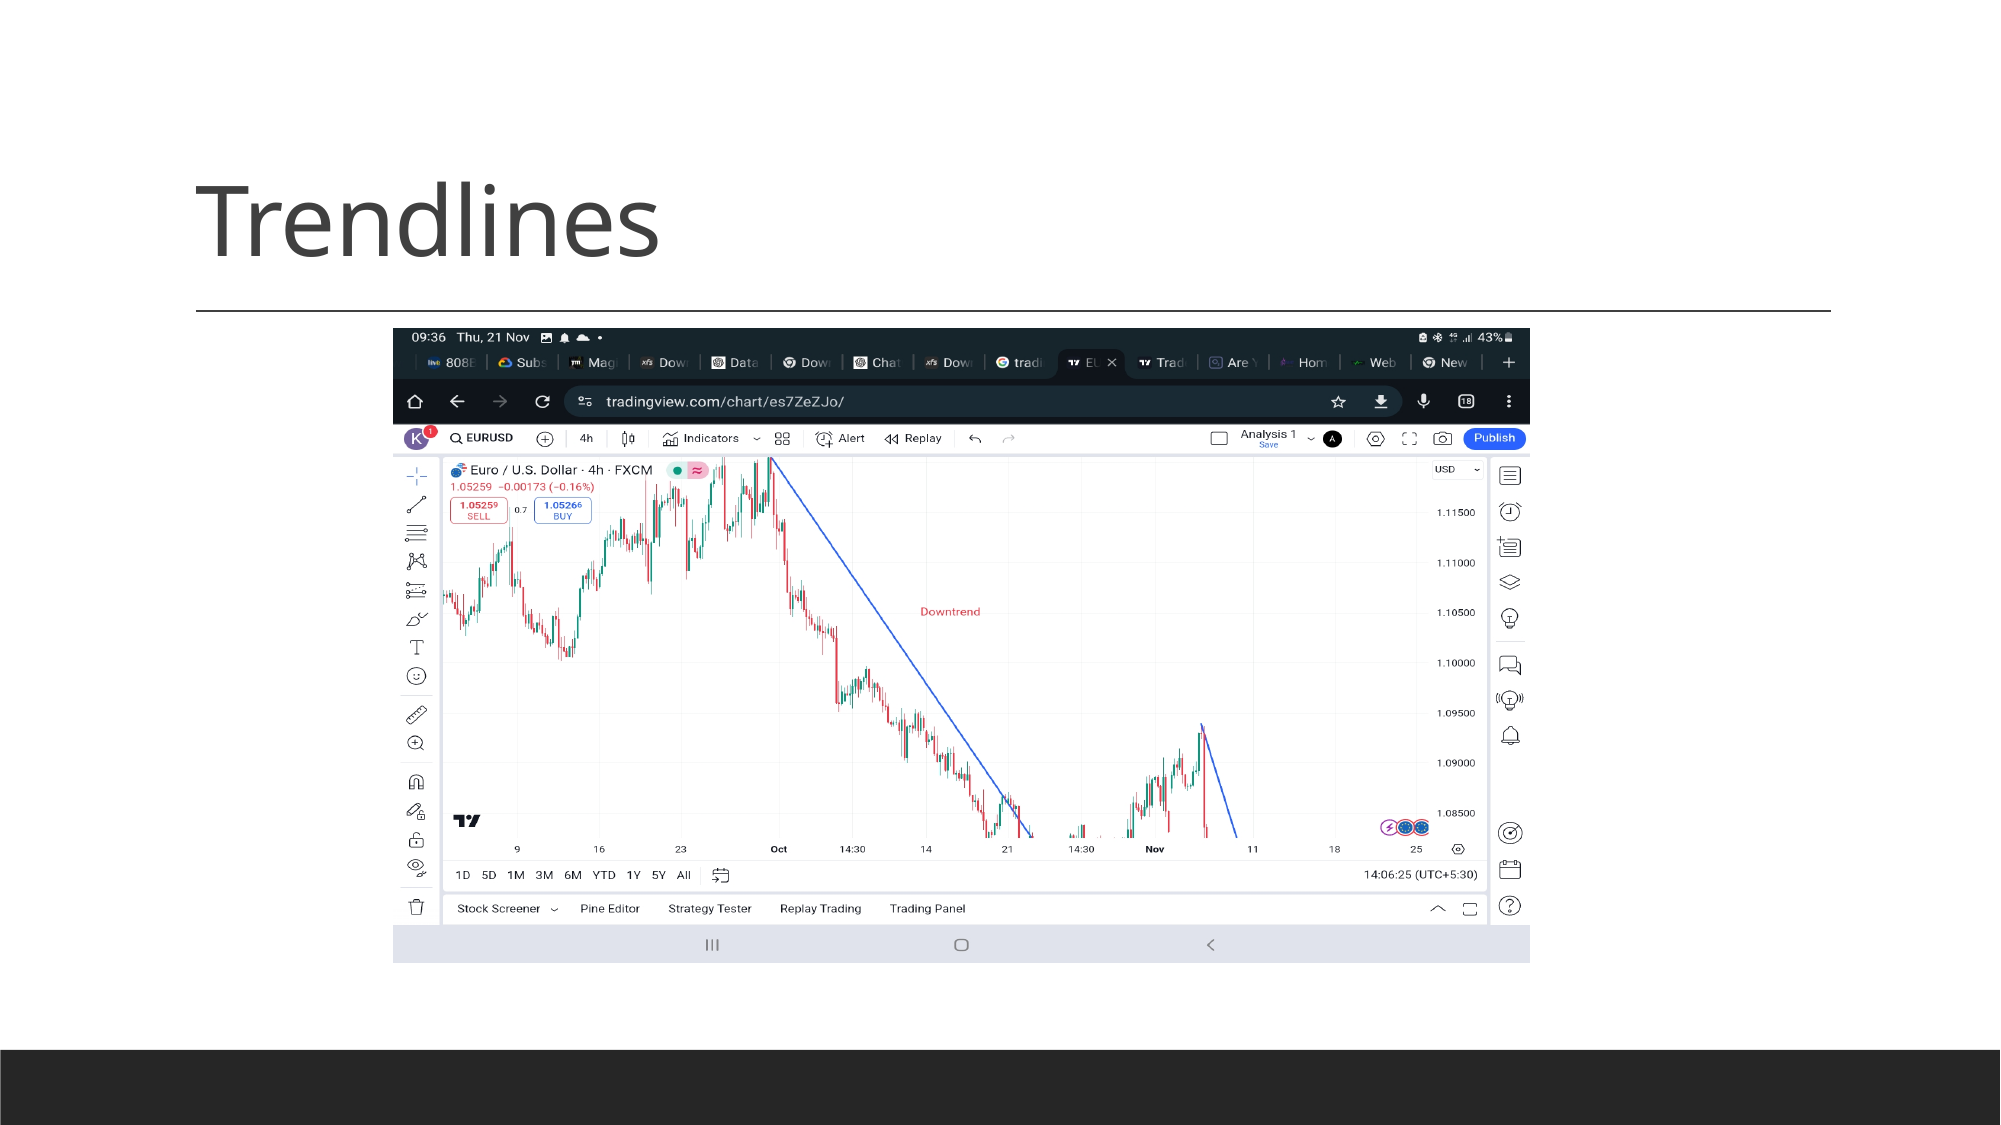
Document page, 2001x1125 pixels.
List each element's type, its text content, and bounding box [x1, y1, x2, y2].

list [392, 327, 1531, 964]
title Trendlines [180, 47, 1830, 285]
